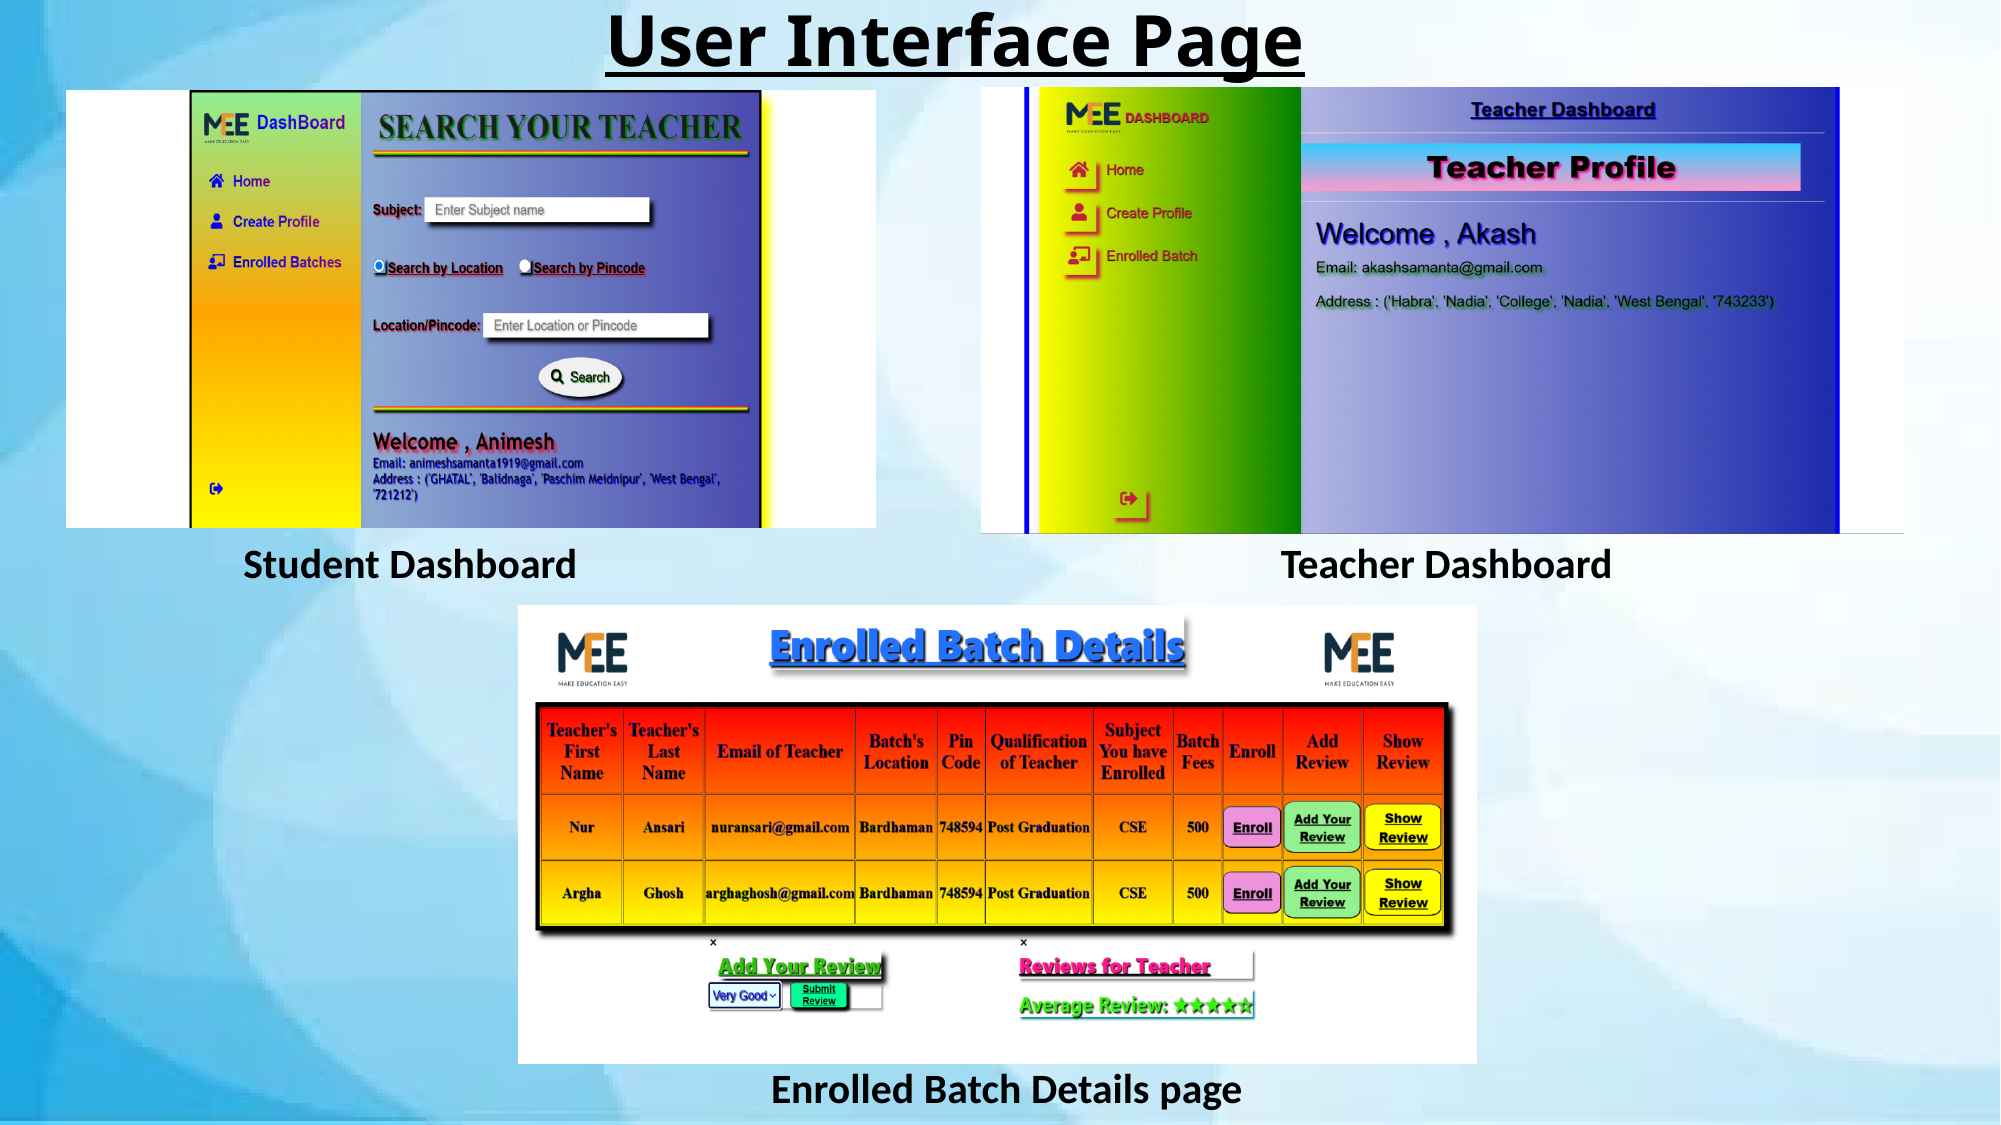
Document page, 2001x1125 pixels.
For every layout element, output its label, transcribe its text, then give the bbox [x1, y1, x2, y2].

text_box User Interface Page [590, 0, 1320, 88]
picture [0, 0, 2001, 1125]
text_box Student Dashboard [228, 529, 593, 595]
text_box Teacher Dashboard [1266, 534, 1628, 595]
text_box Enrolled Batch Details page [756, 1064, 1258, 1120]
